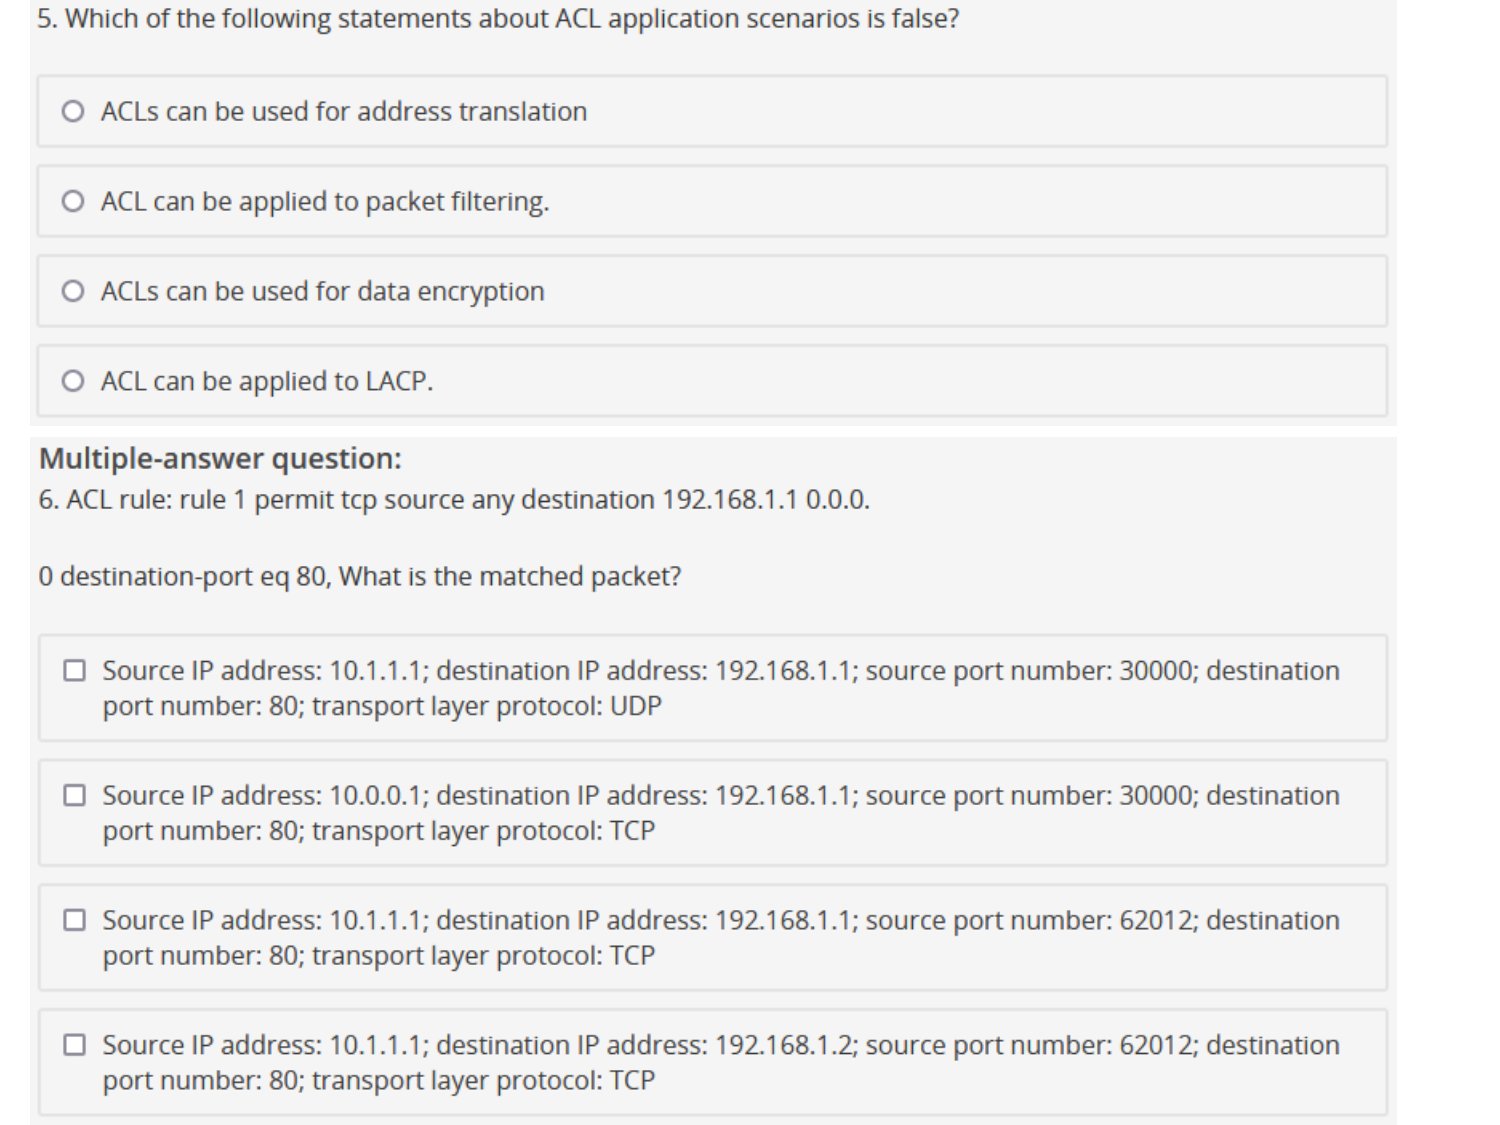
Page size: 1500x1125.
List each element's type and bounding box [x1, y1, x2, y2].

list [30, 0, 1397, 426]
picture [30, 437, 1397, 1125]
